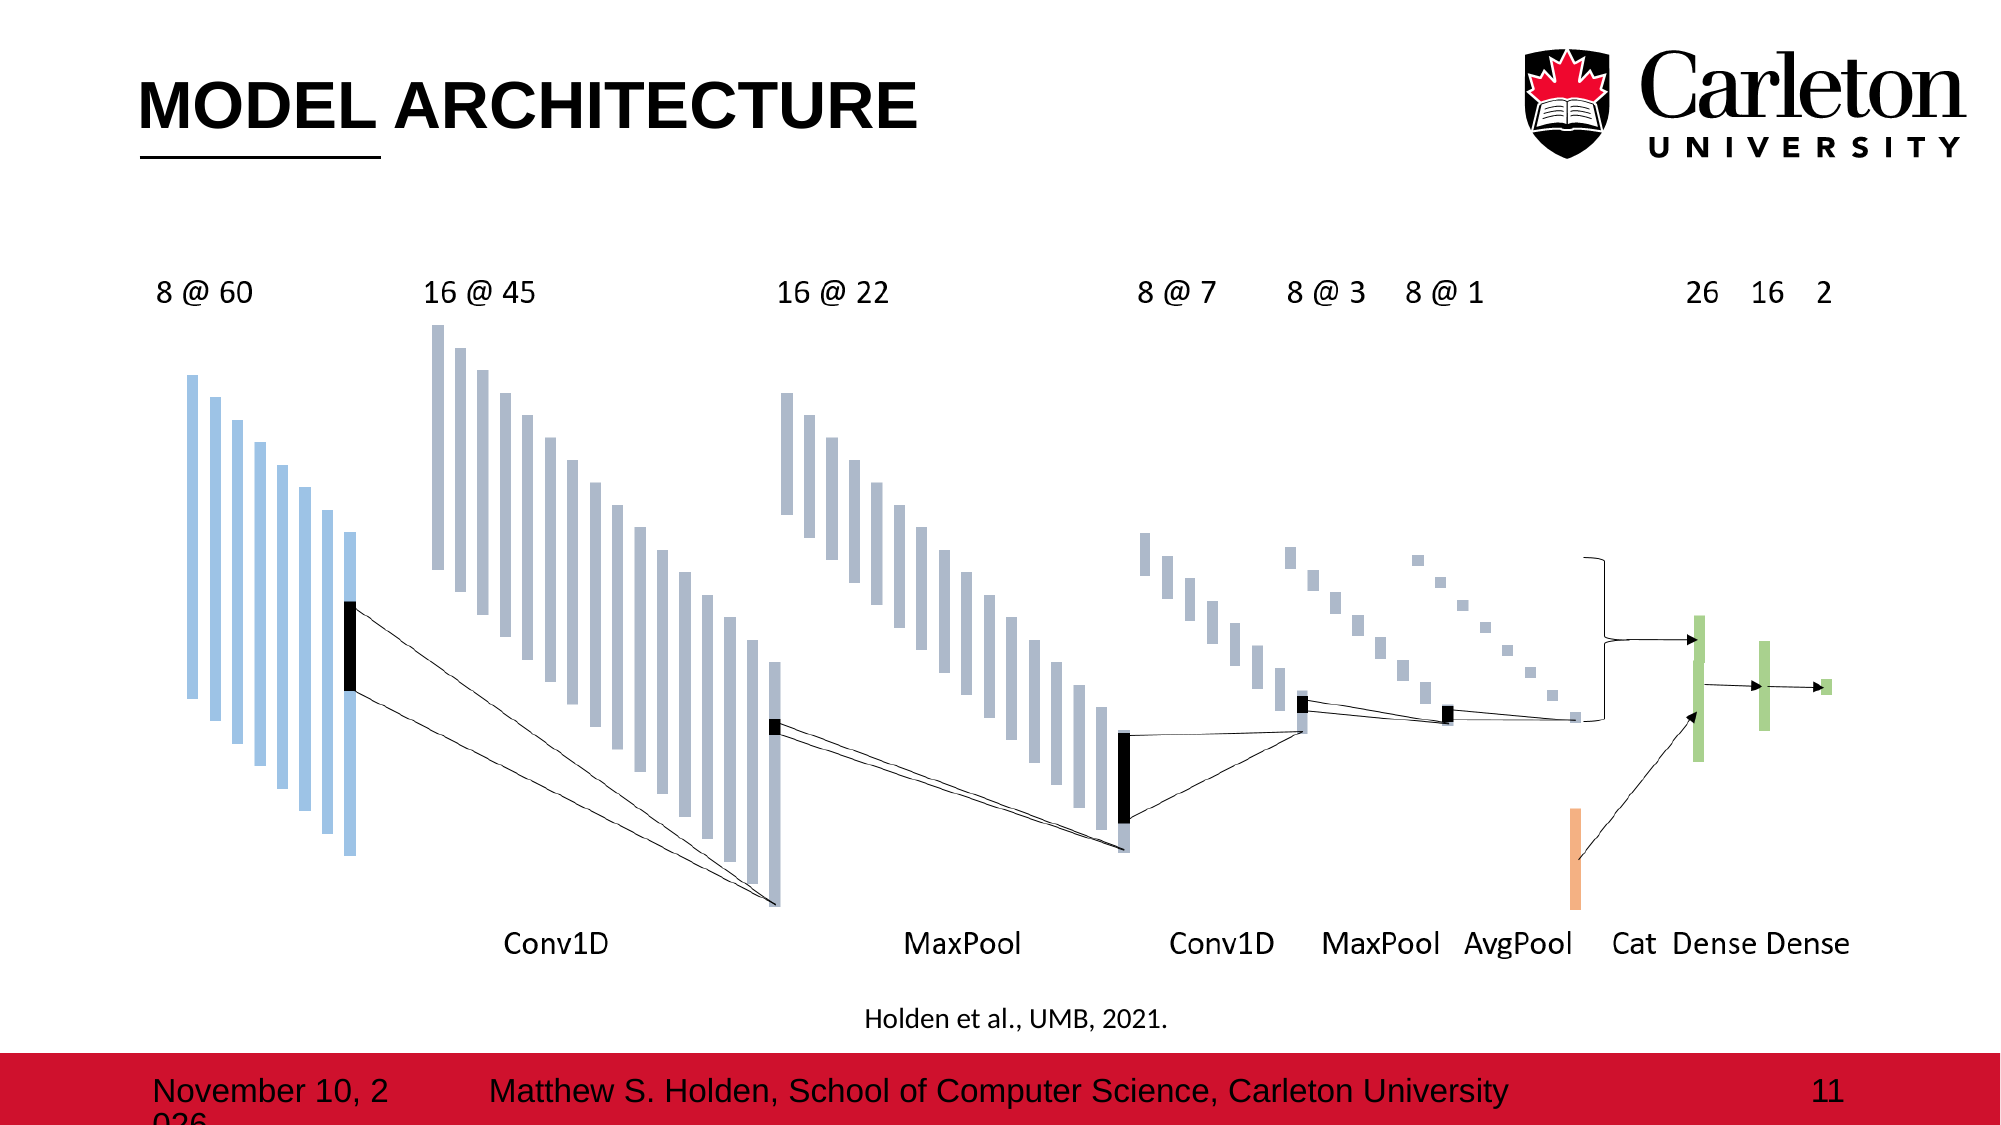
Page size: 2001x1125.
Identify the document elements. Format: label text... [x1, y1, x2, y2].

title Model Architecture [122, 58, 1489, 157]
footer Matthew S. Holden, School of Computer Science, Carleton University [418, 1059, 1581, 1120]
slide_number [137, 1059, 418, 1120]
picture [1488, 5, 1993, 205]
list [137, 260, 1863, 972]
slide_number 11 [1581, 1059, 1861, 1120]
text_box Holden et al., UMB, 2021. [680, 991, 1353, 1042]
